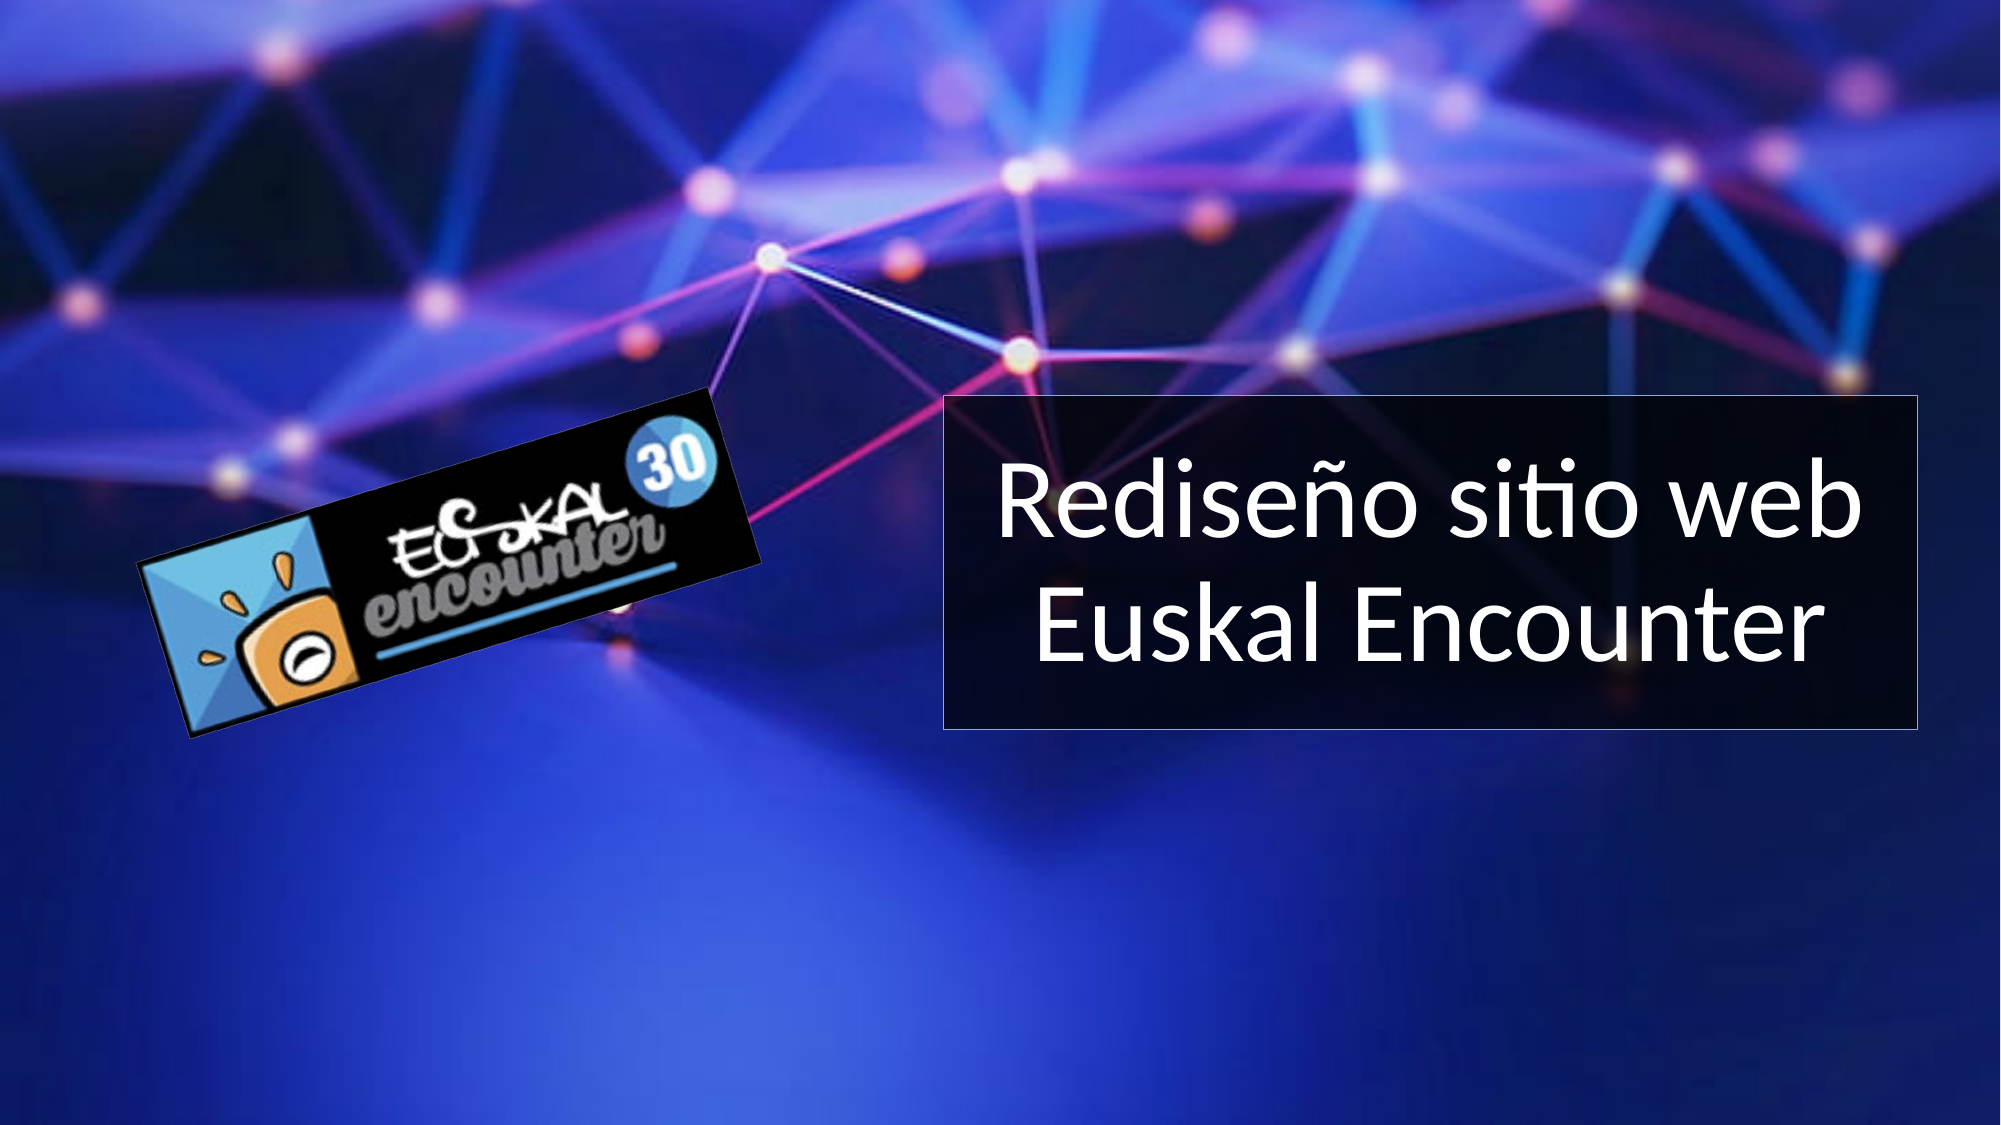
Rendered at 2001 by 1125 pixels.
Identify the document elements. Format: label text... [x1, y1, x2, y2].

subtitle Rediseño sitio web Euskal Encounter [943, 395, 1918, 730]
picture [0, 0, 2001, 1125]
